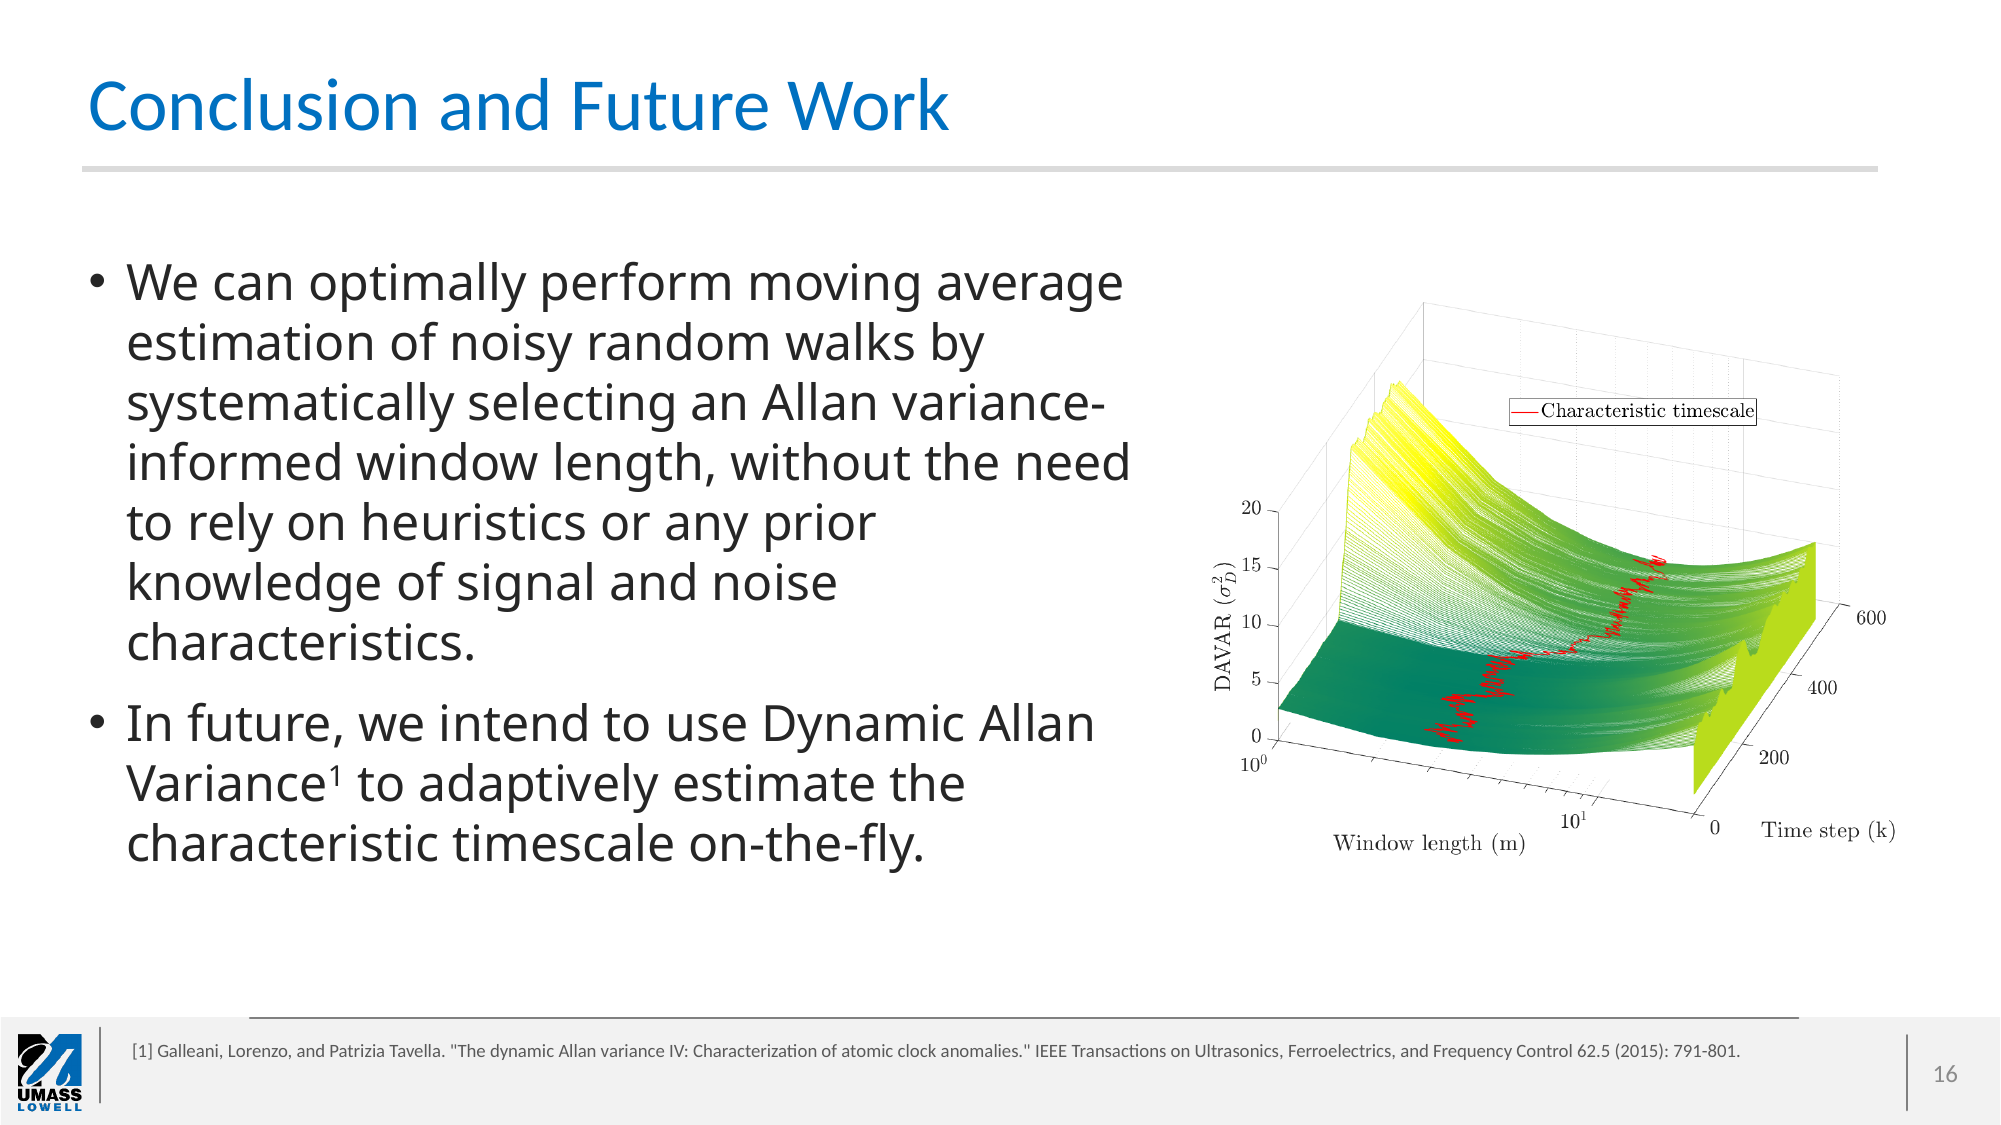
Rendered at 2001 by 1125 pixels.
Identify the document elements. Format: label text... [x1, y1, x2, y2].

slide_number 16 [1907, 1042, 1984, 1103]
picture [1183, 255, 1908, 883]
list We can optimally perform moving average estimation of noisy random walks by systematically selecting an Allan variance-informed window length, without the need to rely on heuristics or any prior knowledge of signal and noise characteristics. In future, we intend to use Dynamic Allan Variance1 to adaptively estimate the characteristic timescale on-the-fly. [73, 242, 1162, 957]
picture [17, 1032, 83, 1115]
list [1] Galleani, Lorenzo, and Patrizia Tavella. "The dynamic Allan variance IV: Characterization of atomic clock anomalies." IEEE Transactions on Ultrasonics, Ferroelectrics, and Frequency Control 62.5 (2015): 791-801. [117, 1034, 1841, 1102]
title Conclusion and Future Work [73, 0, 1997, 215]
